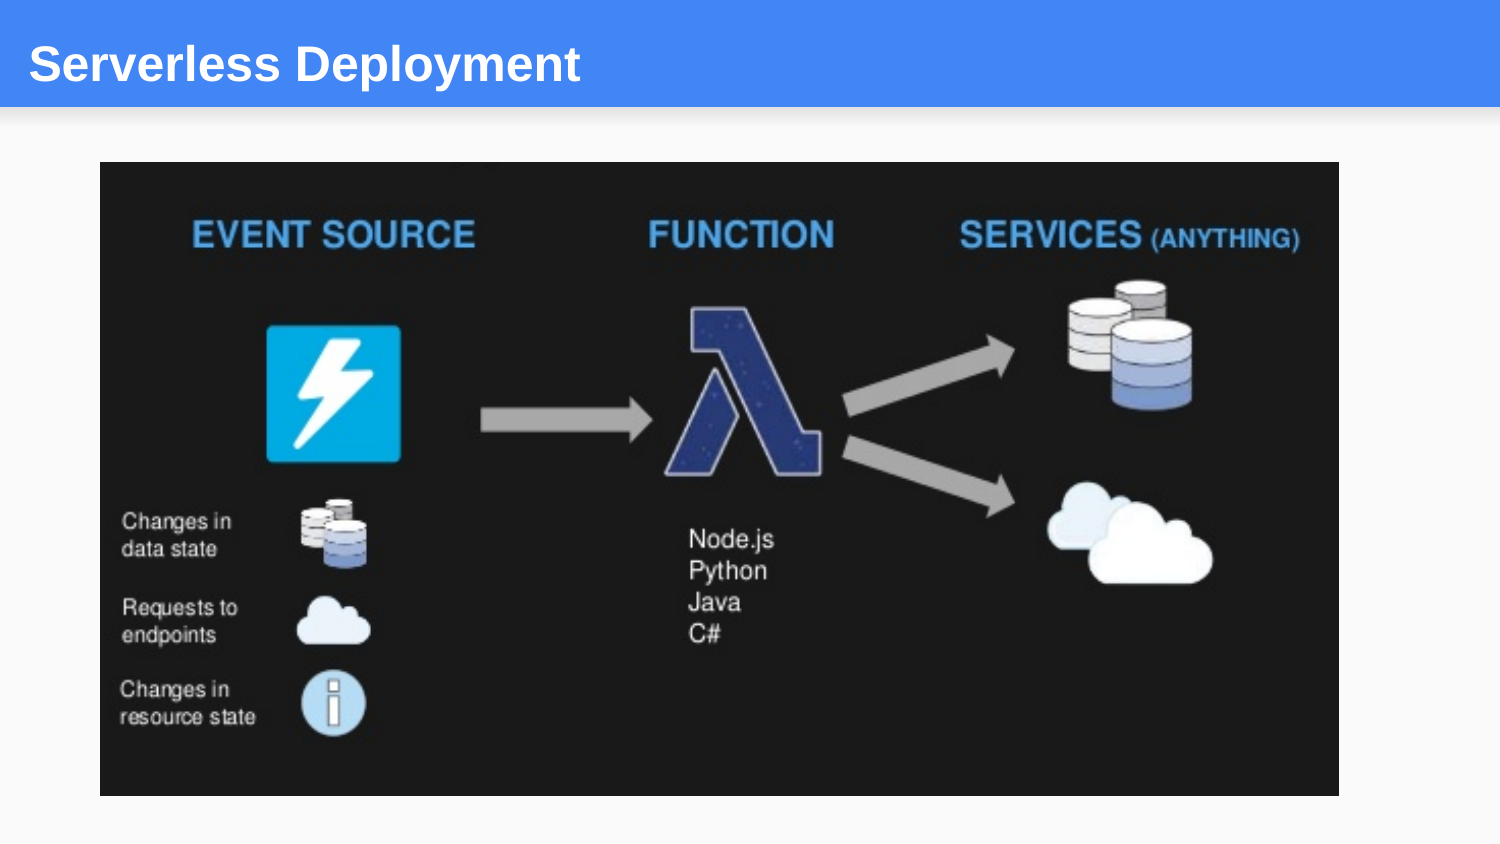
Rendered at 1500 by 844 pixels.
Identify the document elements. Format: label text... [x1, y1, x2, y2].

picture [100, 162, 1339, 796]
title Serverless Deployment [13, 11, 1462, 111]
